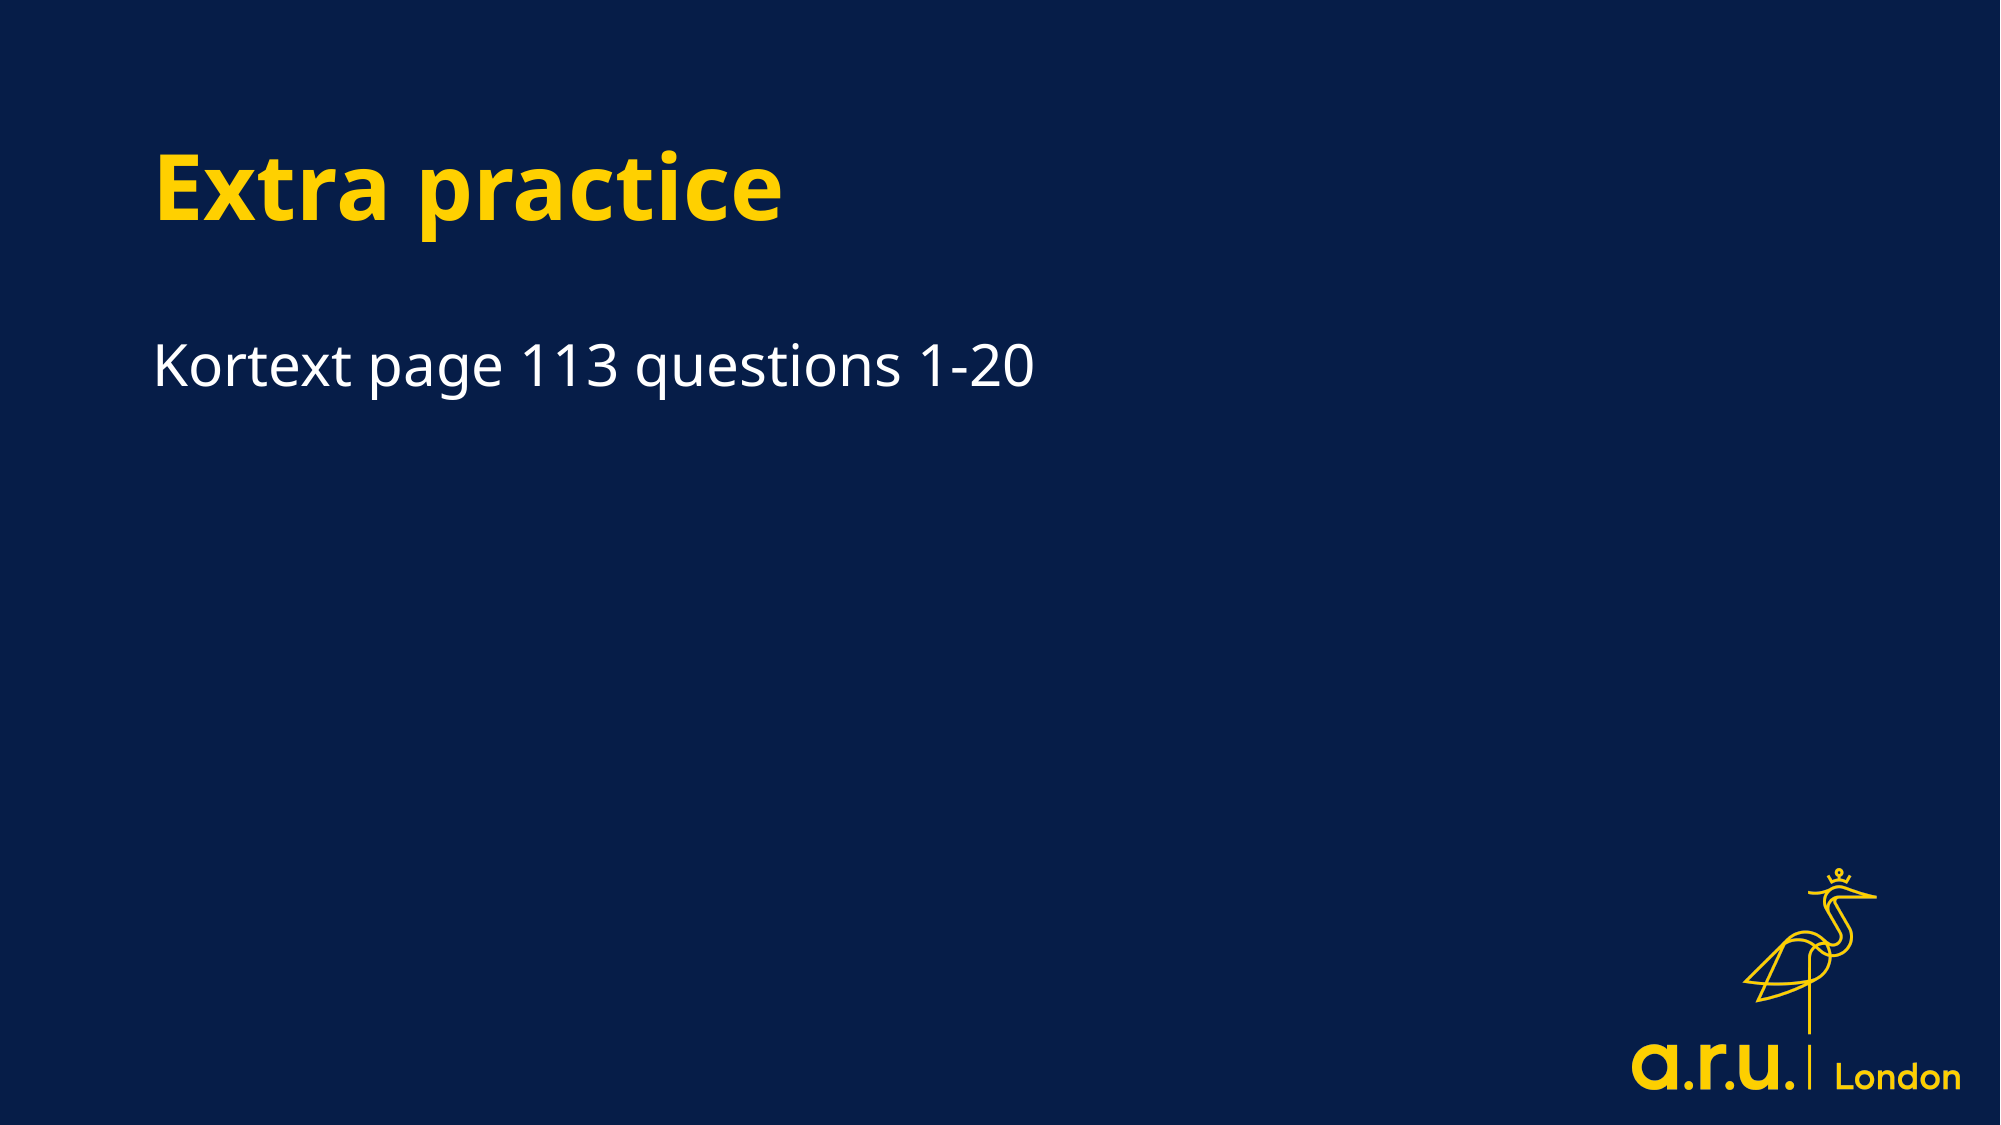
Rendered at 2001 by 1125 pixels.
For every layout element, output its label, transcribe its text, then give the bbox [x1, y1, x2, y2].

title Extra practice [137, 82, 1863, 300]
picture [1632, 868, 1960, 1090]
list Kortext page 113 questions 1-20 [137, 328, 1863, 1043]
